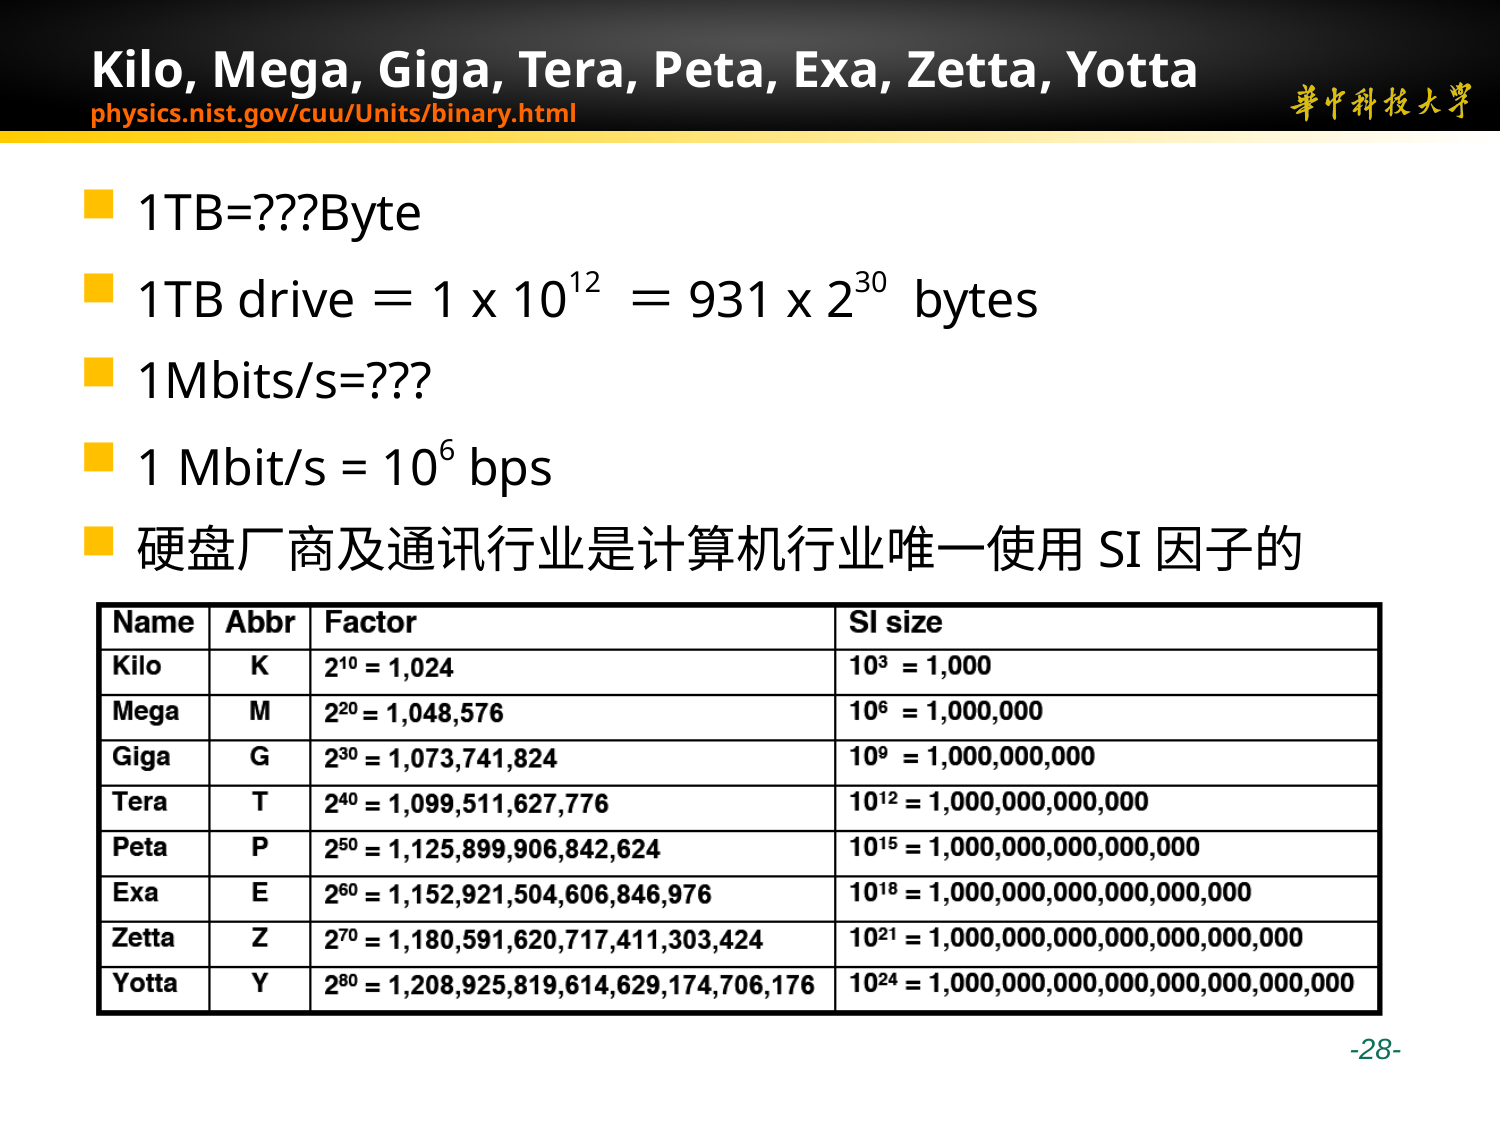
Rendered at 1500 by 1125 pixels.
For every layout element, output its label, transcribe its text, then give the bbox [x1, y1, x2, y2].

slide_number -28- [1257, 1023, 1425, 1102]
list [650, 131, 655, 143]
picture [0, 0, 1500, 131]
list 1TB=???Byte 1TB drive＝1 x 1012 ＝931 x 230 bytes 1Mbits/s=??? 1 Mbit/s = 106 bps 硬盘厂商及通讯行业是计算机行业唯一使用SI因子的 [64, 160, 1414, 988]
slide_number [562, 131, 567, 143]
picture [94, 600, 1383, 1016]
title Kilo, Mega, Giga, Tera, Peta, Exa, Zetta, Yotta physics.nist.gov/cuu/Units/binary.html [74, 34, 1426, 131]
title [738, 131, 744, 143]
